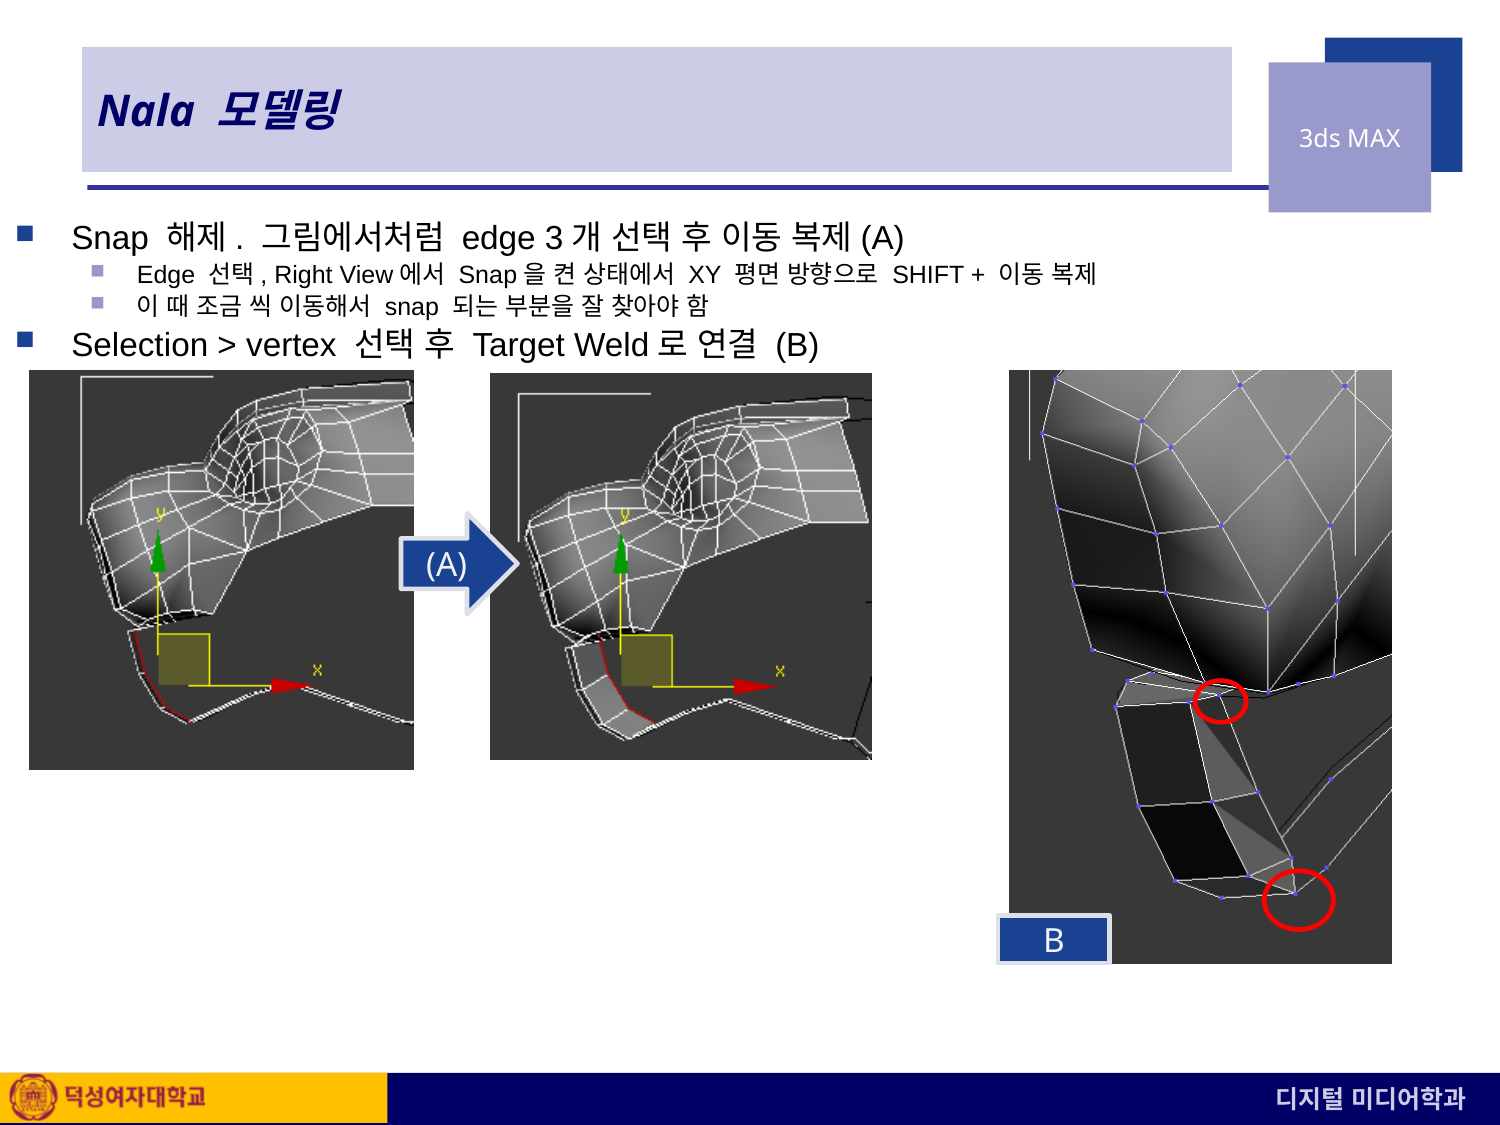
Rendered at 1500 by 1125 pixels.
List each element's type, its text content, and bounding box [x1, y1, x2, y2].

picture [489, 373, 872, 760]
picture [0, 1034, 229, 1125]
text_box B [997, 915, 1004, 964]
text_box Snap 해제. 그림에서처럼 edge 3개 선택 후 이동 복제(A) Edge 선택, Right View에서 Snap을 켠 상태에서 XY 평면 방향으로 SHIFT + 이동 복제 이 때 조금 씩 이동해서 snap 되는 부분을 잘 찾아야 함 Selection > vertex 선택 후 Target Weld로 연결 (B) [3, 215, 1491, 838]
picture [29, 370, 415, 770]
picture [1009, 370, 1392, 964]
text_box (A) [418, 513, 484, 615]
title Nala 모델링 [81, 46, 1233, 173]
